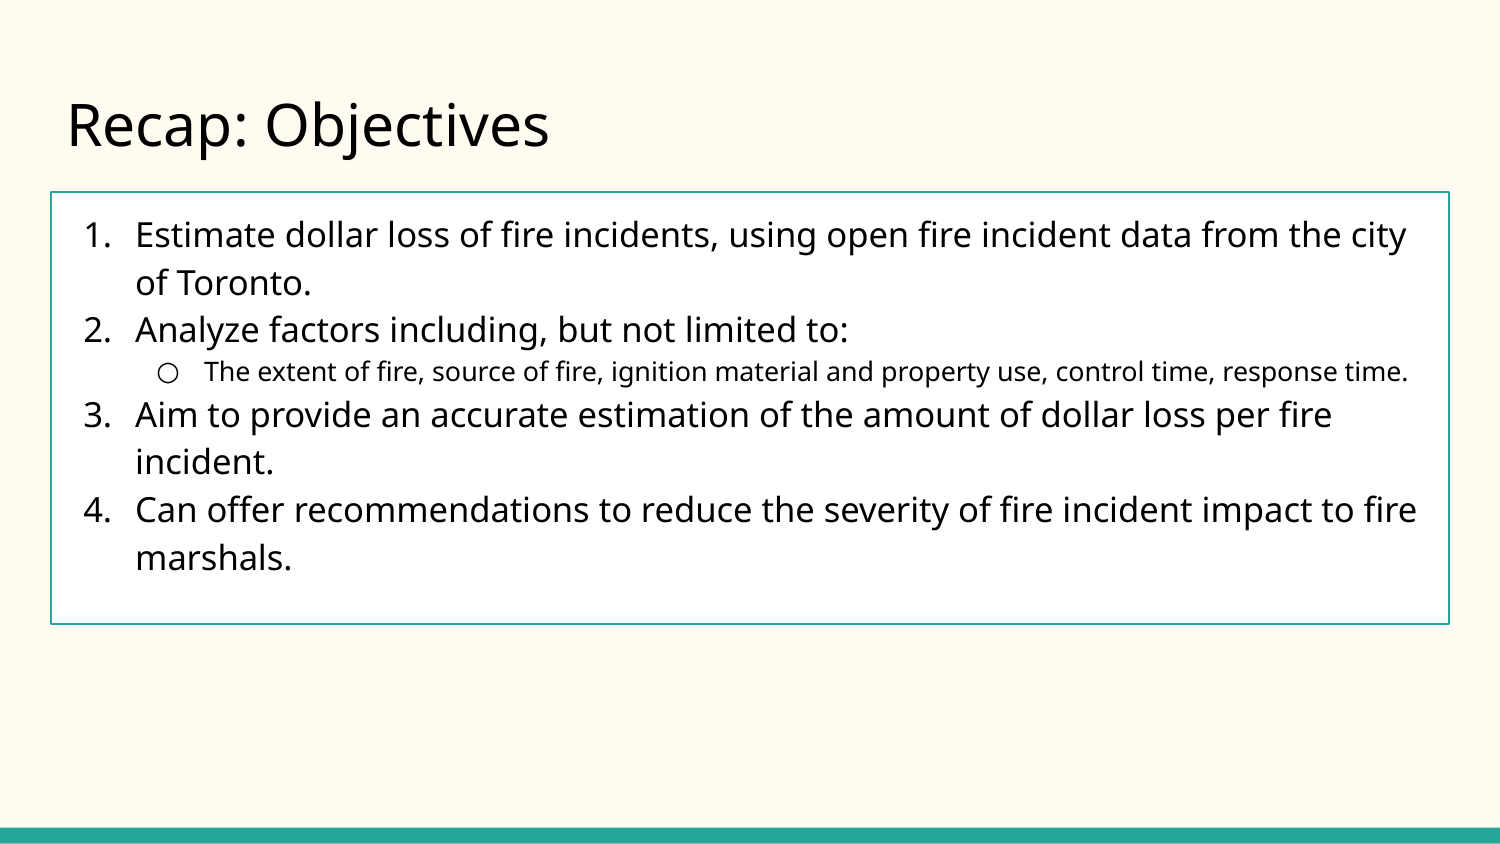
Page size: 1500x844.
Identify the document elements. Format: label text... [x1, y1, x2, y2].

list Estimate dollar loss of fire incidents, using open fire incident data from the city of Toronto. Analyze factors including, but not limited to: The extent of fire, source of fire, ignition material and property use, control time, response time. Aim to provide an accurate estimation of the amount of dollar loss per fire incident. Can offer recommendations to reduce the severity of fire incident impact to fire marshals. [51, 192, 1449, 625]
title Recap: Objectives [51, 72, 1449, 174]
